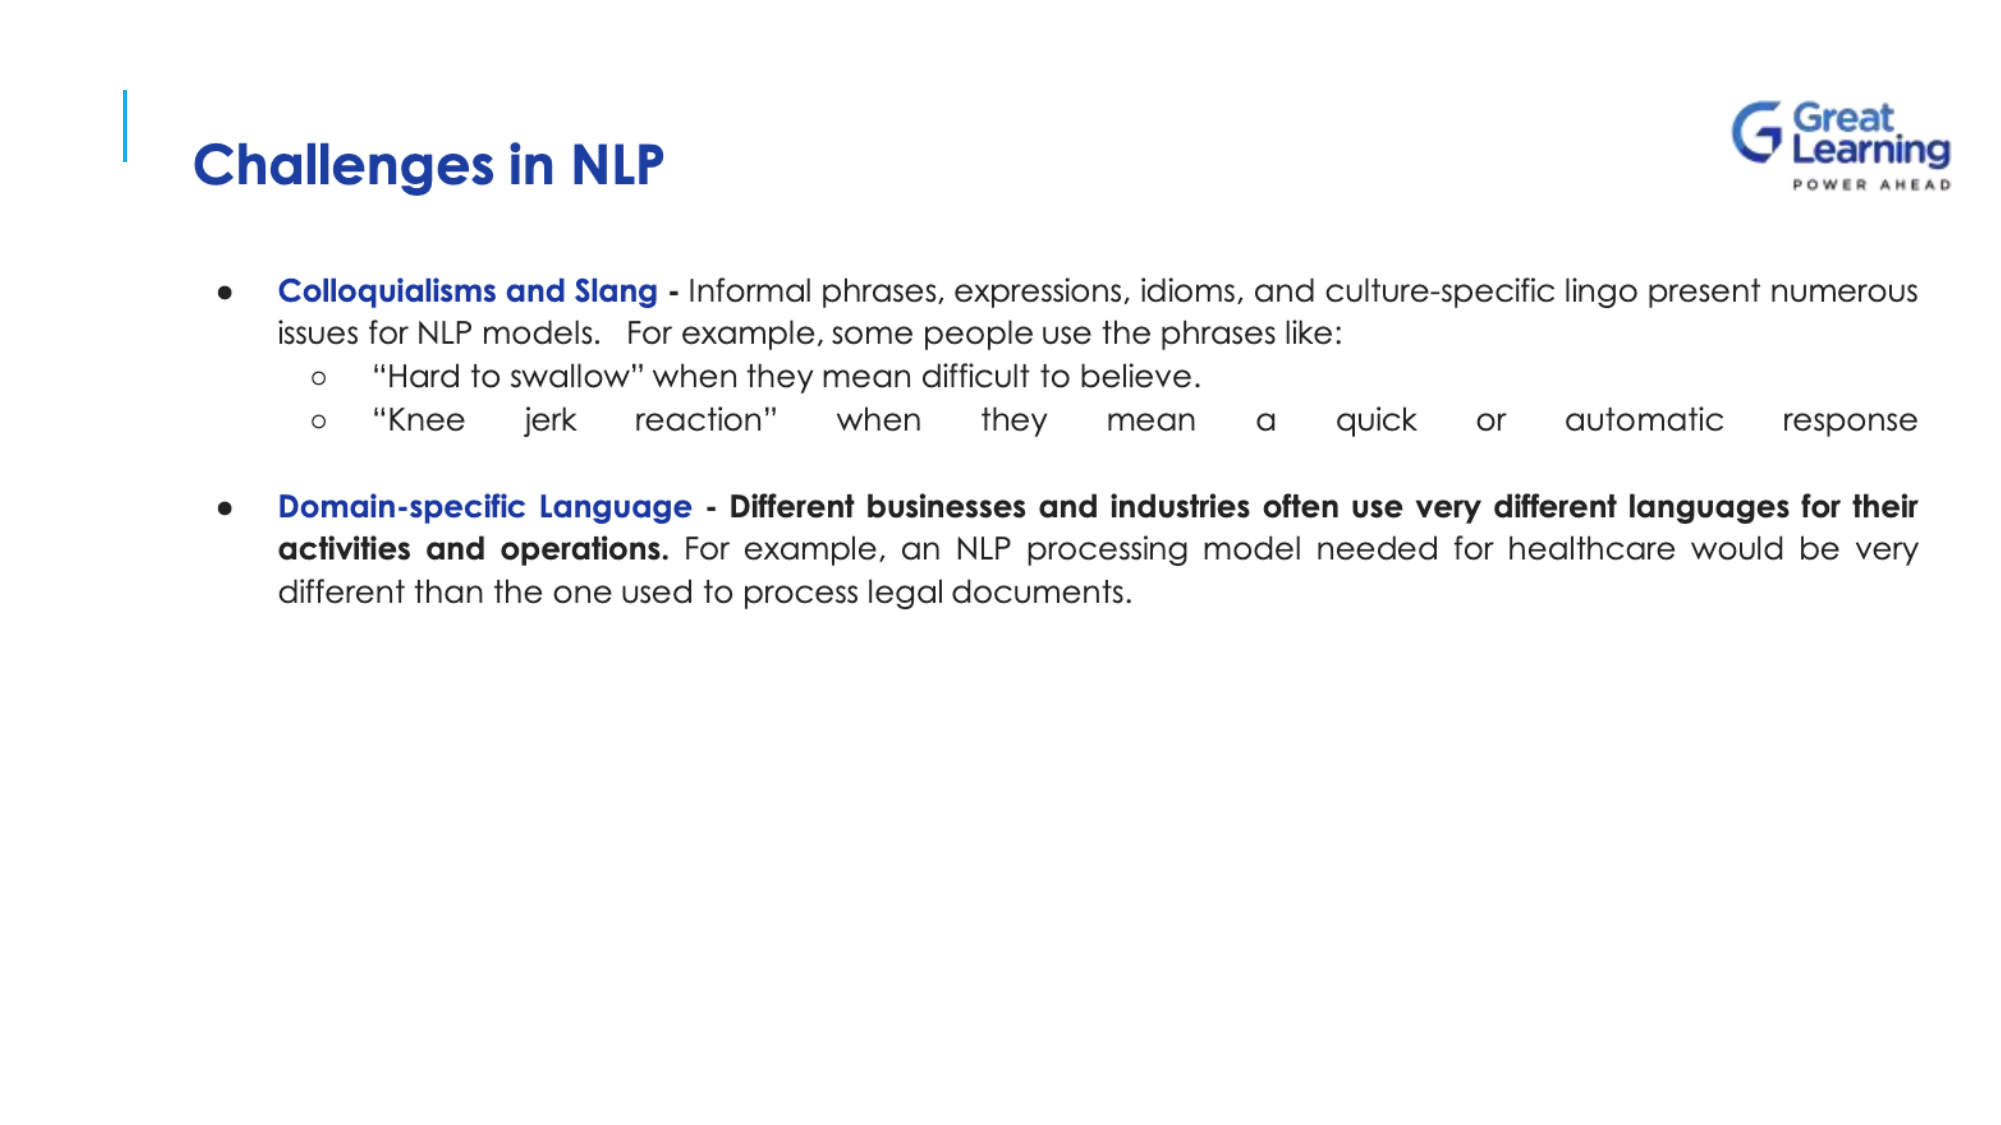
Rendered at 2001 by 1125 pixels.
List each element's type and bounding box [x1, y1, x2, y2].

picture [180, 81, 1970, 954]
